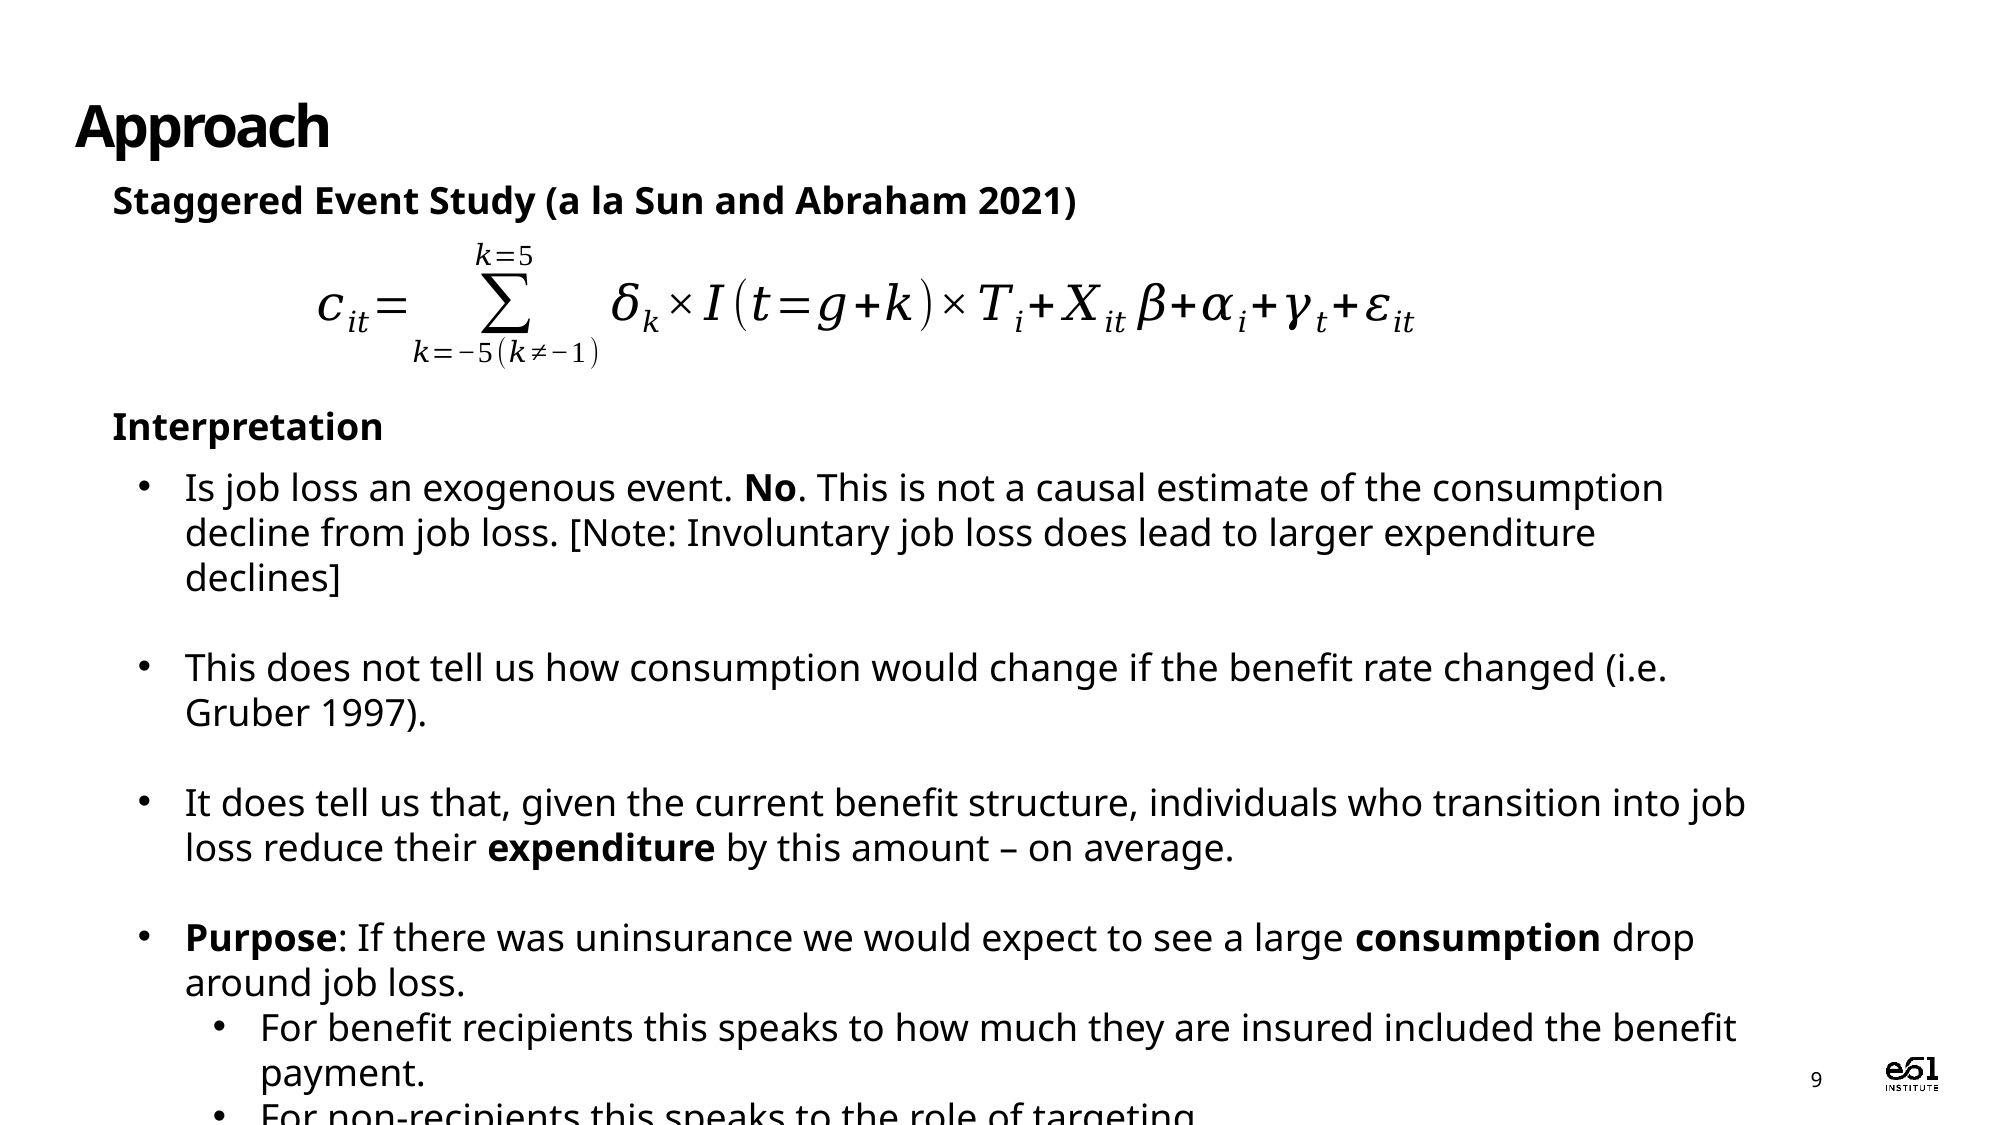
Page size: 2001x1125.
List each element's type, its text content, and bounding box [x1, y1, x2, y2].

text_box Is job loss an exogenous event. No. This is not a causal estimate of the consumption decline from job loss. [Note: Involuntary job loss does lead to larger expenditure declines] This does not tell us how consumption would change if the benefit rate changed (i.e. Gruber 1997). It does tell us that, given the current benefit structure, individuals who transition into job loss reduce their expenditure by this amount – on average. Purpose: If there was uninsurance we would expect to see a large consumption drop around job loss. For benefit recipients this speaks to how much they are insured included the benefit payment. For non-recipients this speaks to the role of targeting. [123, 456, 1764, 1125]
text_box Staggered Event Study (a la Sun and Abraham 2021) [98, 169, 1502, 230]
title Approach [60, 95, 1941, 211]
text_box Interpretation [98, 395, 1502, 455]
slide_number 9 [1795, 1050, 1888, 1095]
picture [1883, 1048, 1941, 1096]
